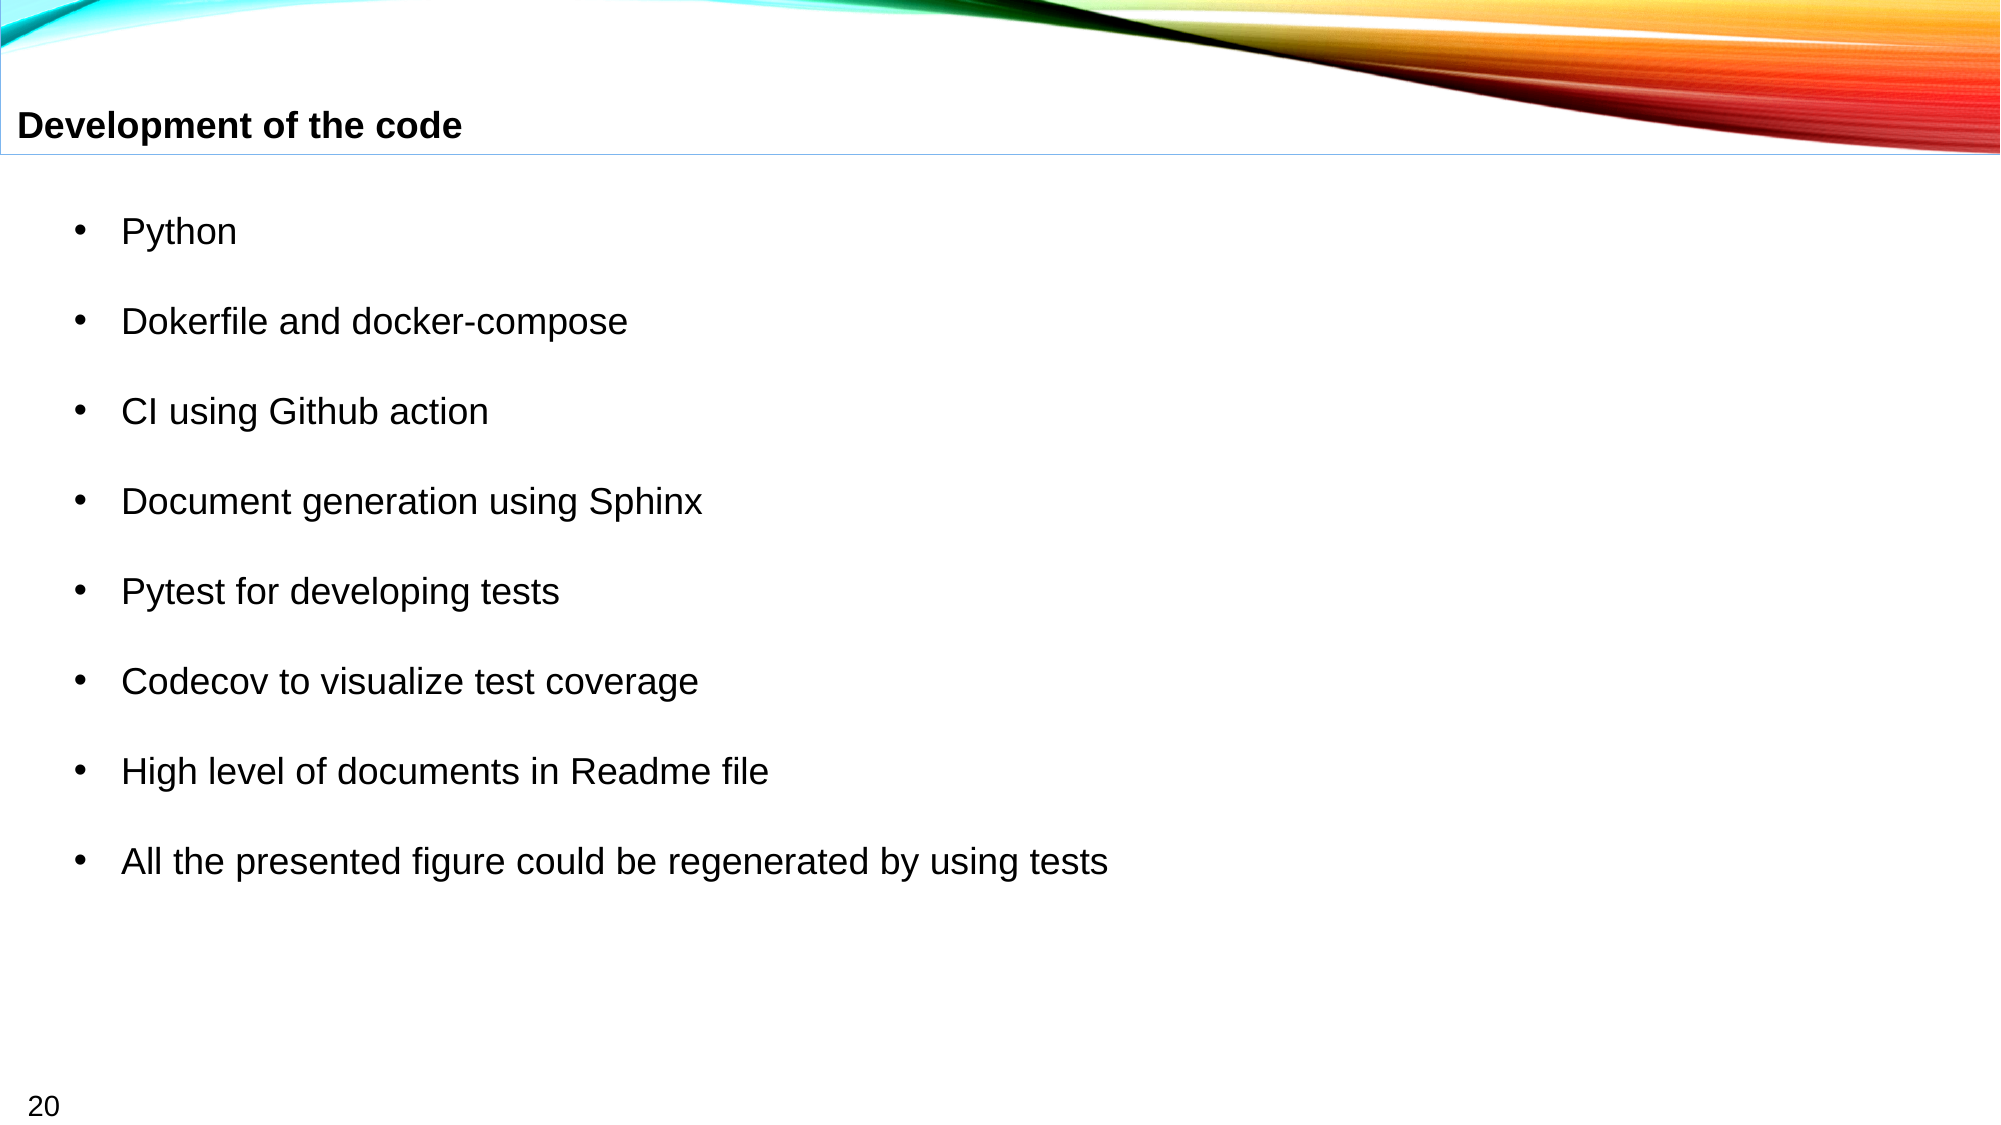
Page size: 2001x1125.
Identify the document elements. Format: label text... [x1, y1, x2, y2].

text_box Python Dokerfile and docker-compose CI using Github action Document generation using Sphinx Pytest for developing tests Codecov to visualize test coverage High level of documents in Readme file All the presented figure could be regenerated by using tests [59, 155, 1335, 890]
slide_number 20 [0, 1079, 76, 1125]
picture [0, 0, 2000, 155]
